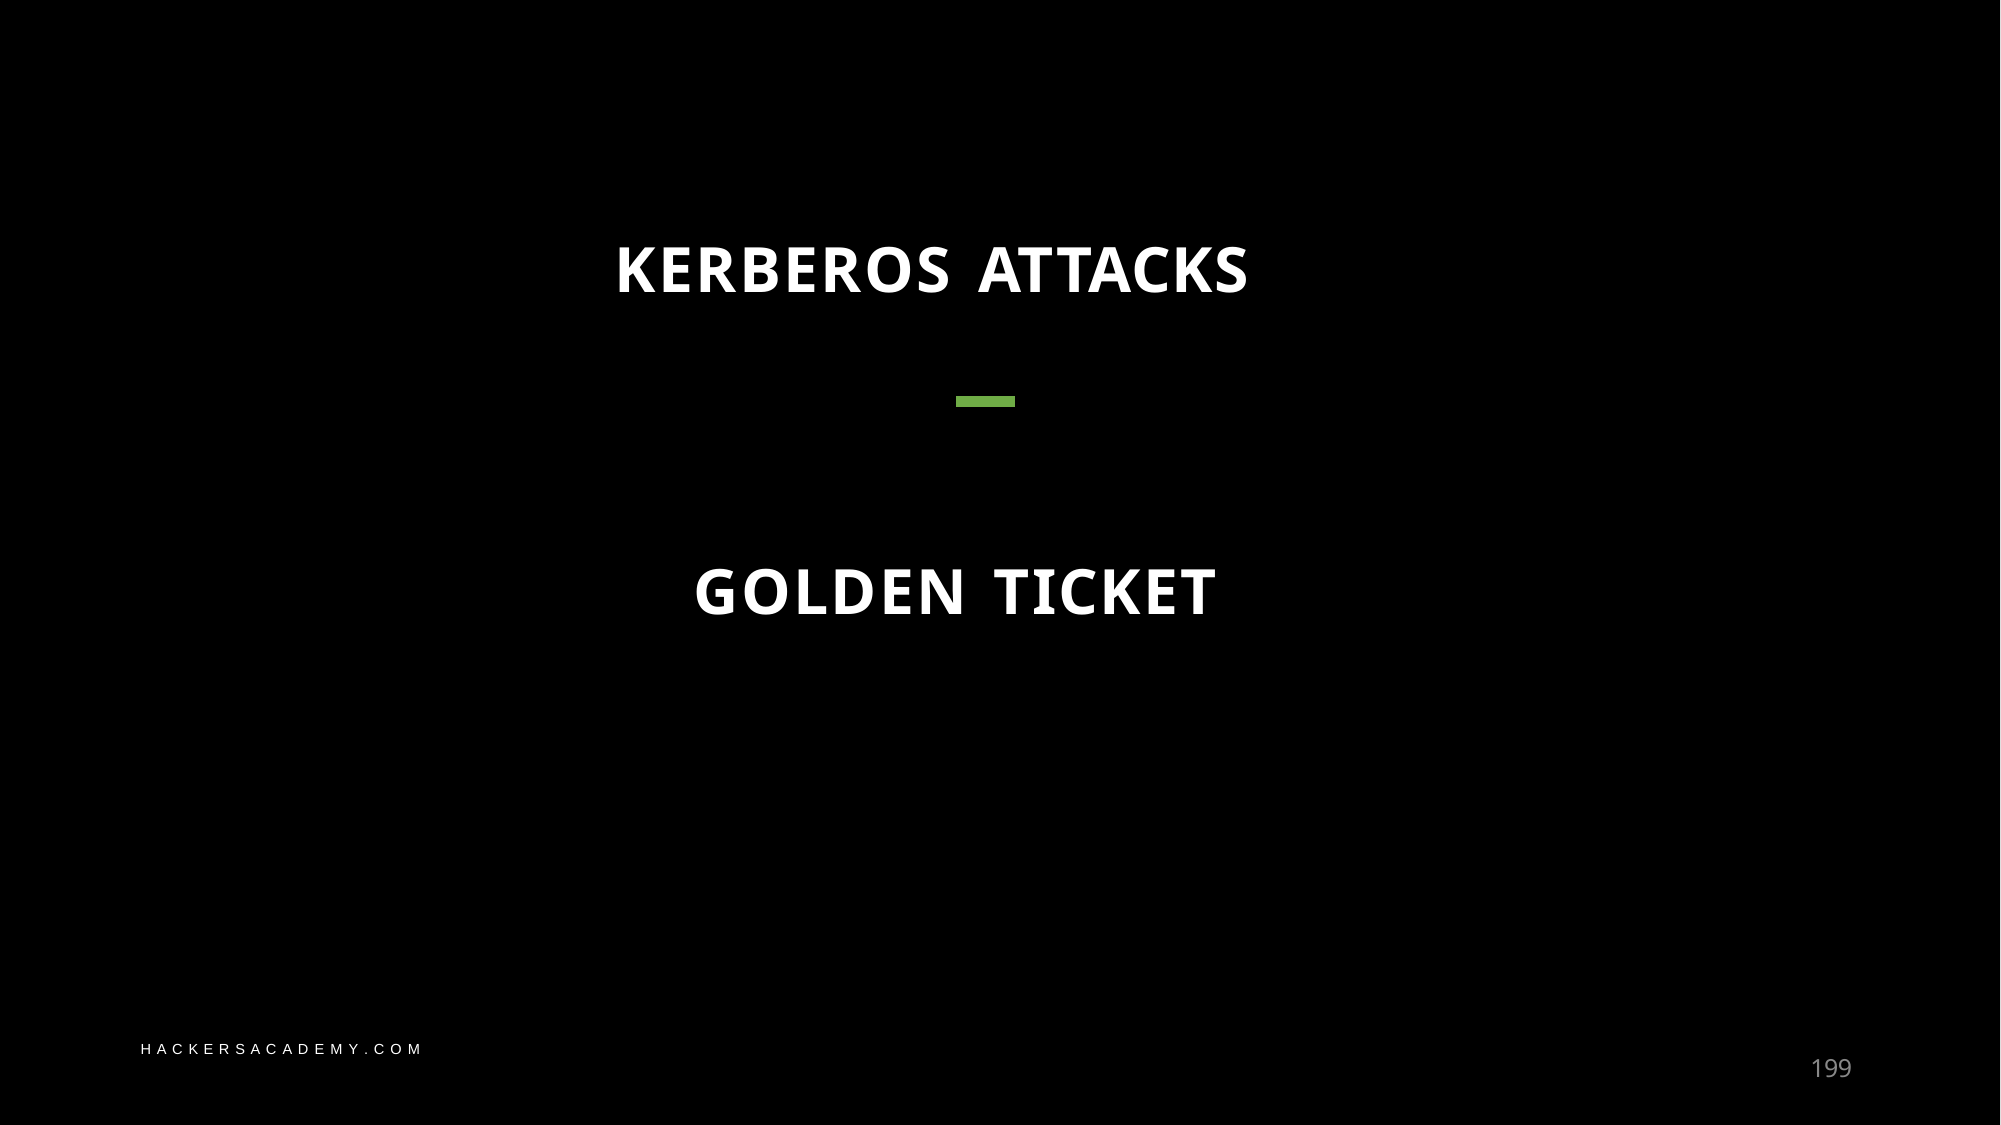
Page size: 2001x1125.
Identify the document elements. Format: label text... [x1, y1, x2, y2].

text_box GOLDEN TICKET [691, 549, 1306, 627]
slide_number 199 [897, 1033, 1887, 1125]
text_box KERBEROS ATTACKS [612, 227, 1392, 305]
text_box H A C K E R S A C A D E M Y . C O M [138, 1038, 426, 1058]
